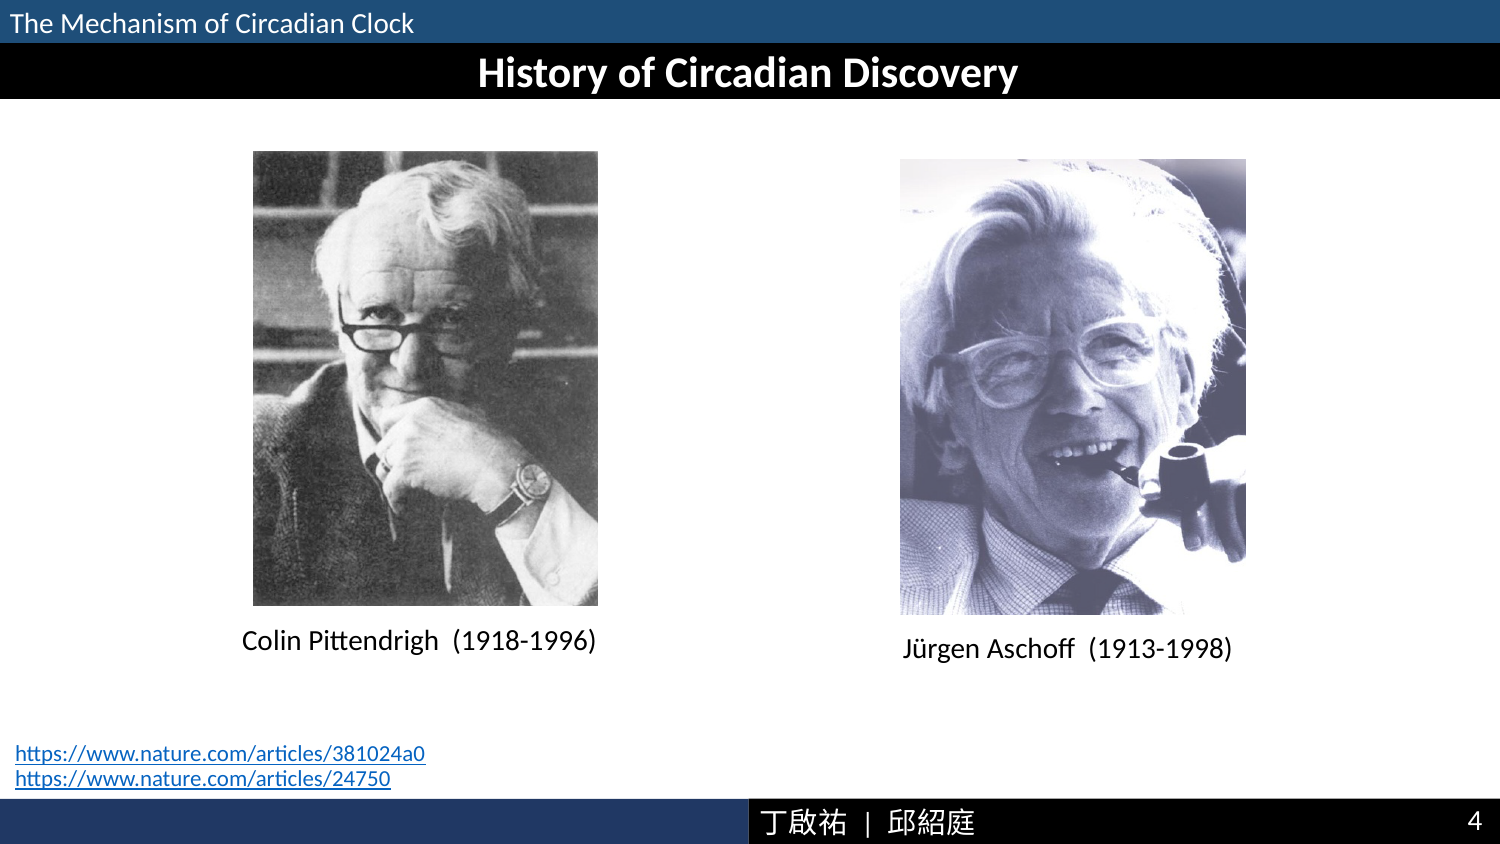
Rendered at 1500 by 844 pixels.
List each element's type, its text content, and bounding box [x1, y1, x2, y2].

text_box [887, 159, 1259, 684]
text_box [226, 151, 624, 678]
slide_number 4 [1403, 795, 1494, 844]
subtitle https://www.nature.com/articles/381024a0 https://www.nature.com/articles/24750 [0, 727, 661, 799]
title History of Circadian Discovery [1, 44, 1496, 102]
